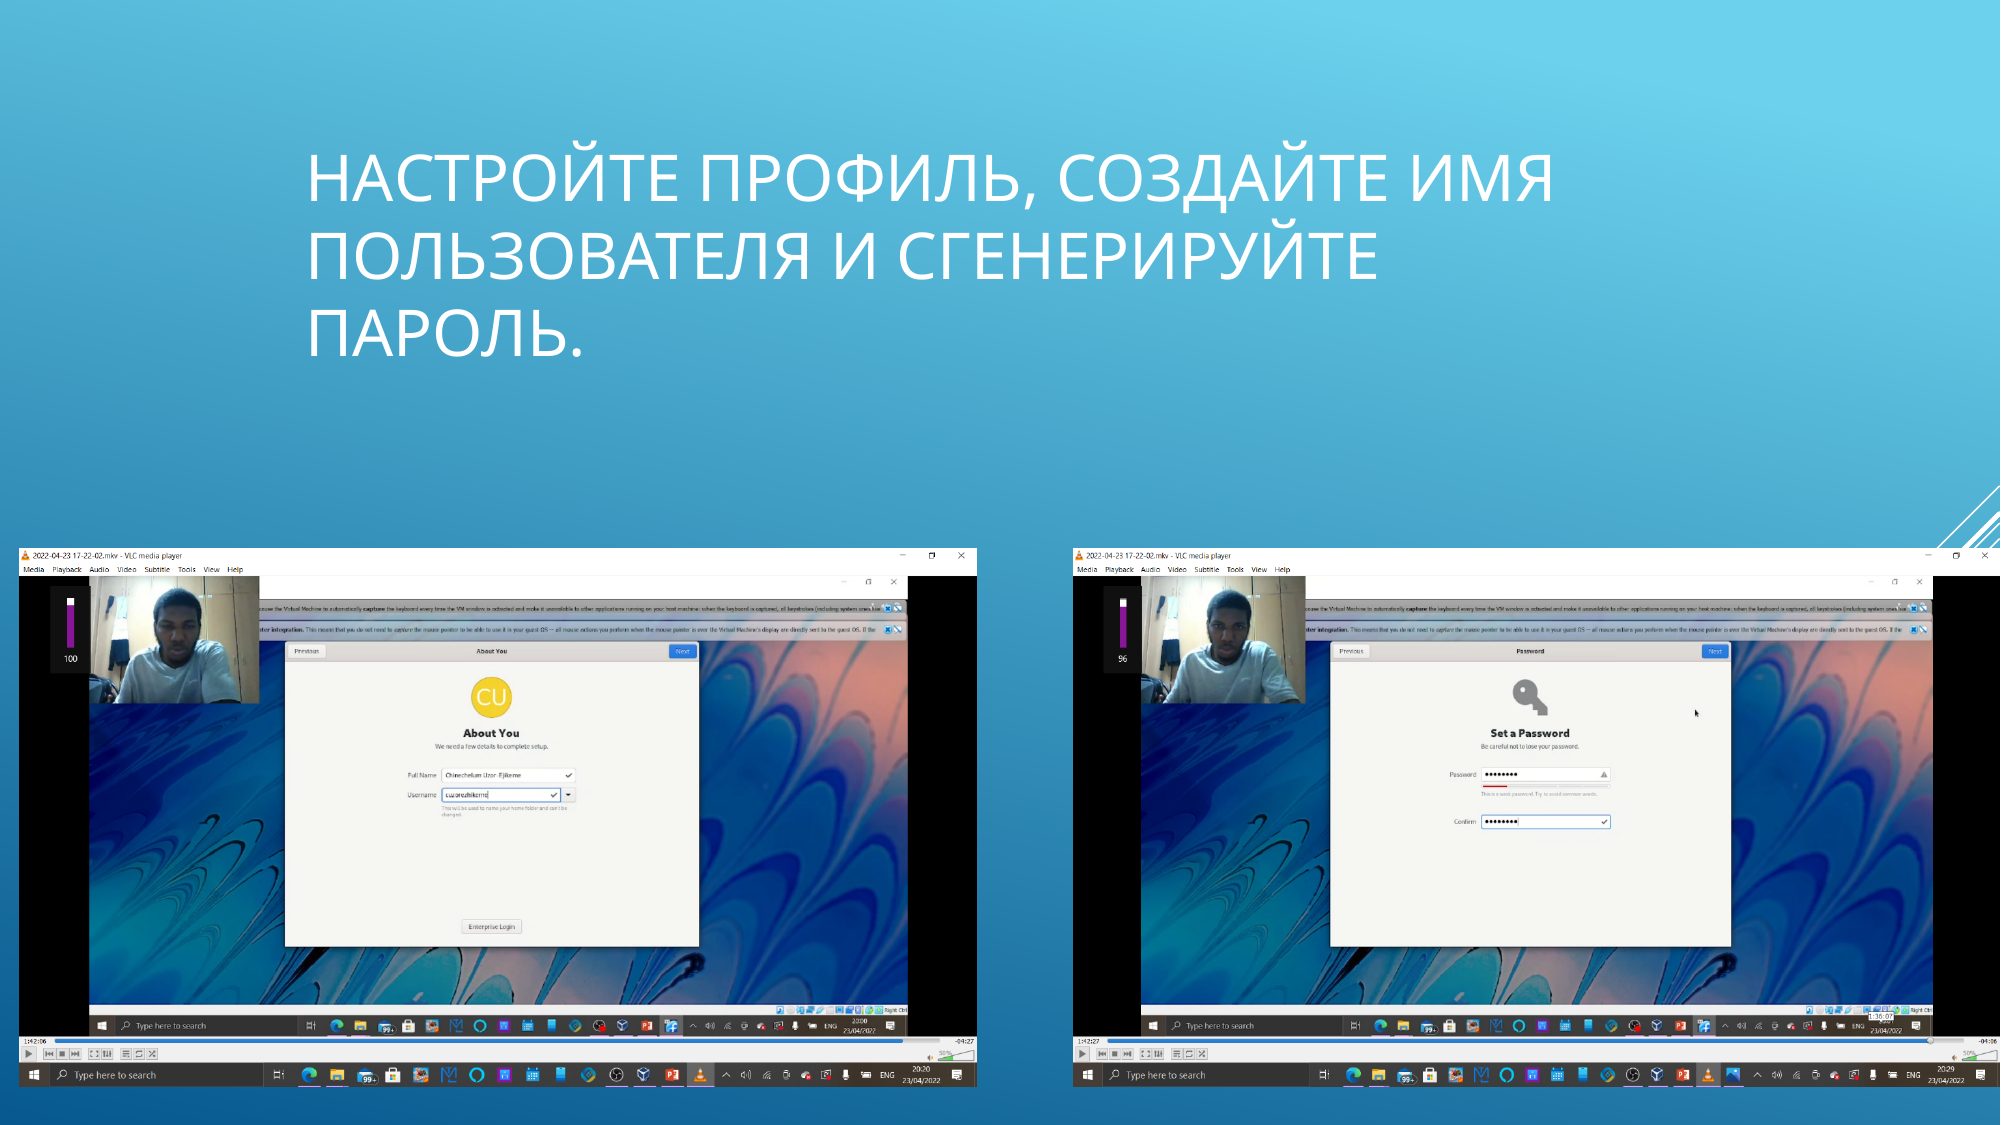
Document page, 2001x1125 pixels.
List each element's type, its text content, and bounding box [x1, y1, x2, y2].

picture [1072, 548, 2000, 1087]
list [18, 548, 977, 1088]
title Настройте профиль, создайте имя пользователя и сгенерируйте пароль. [290, 129, 1691, 378]
